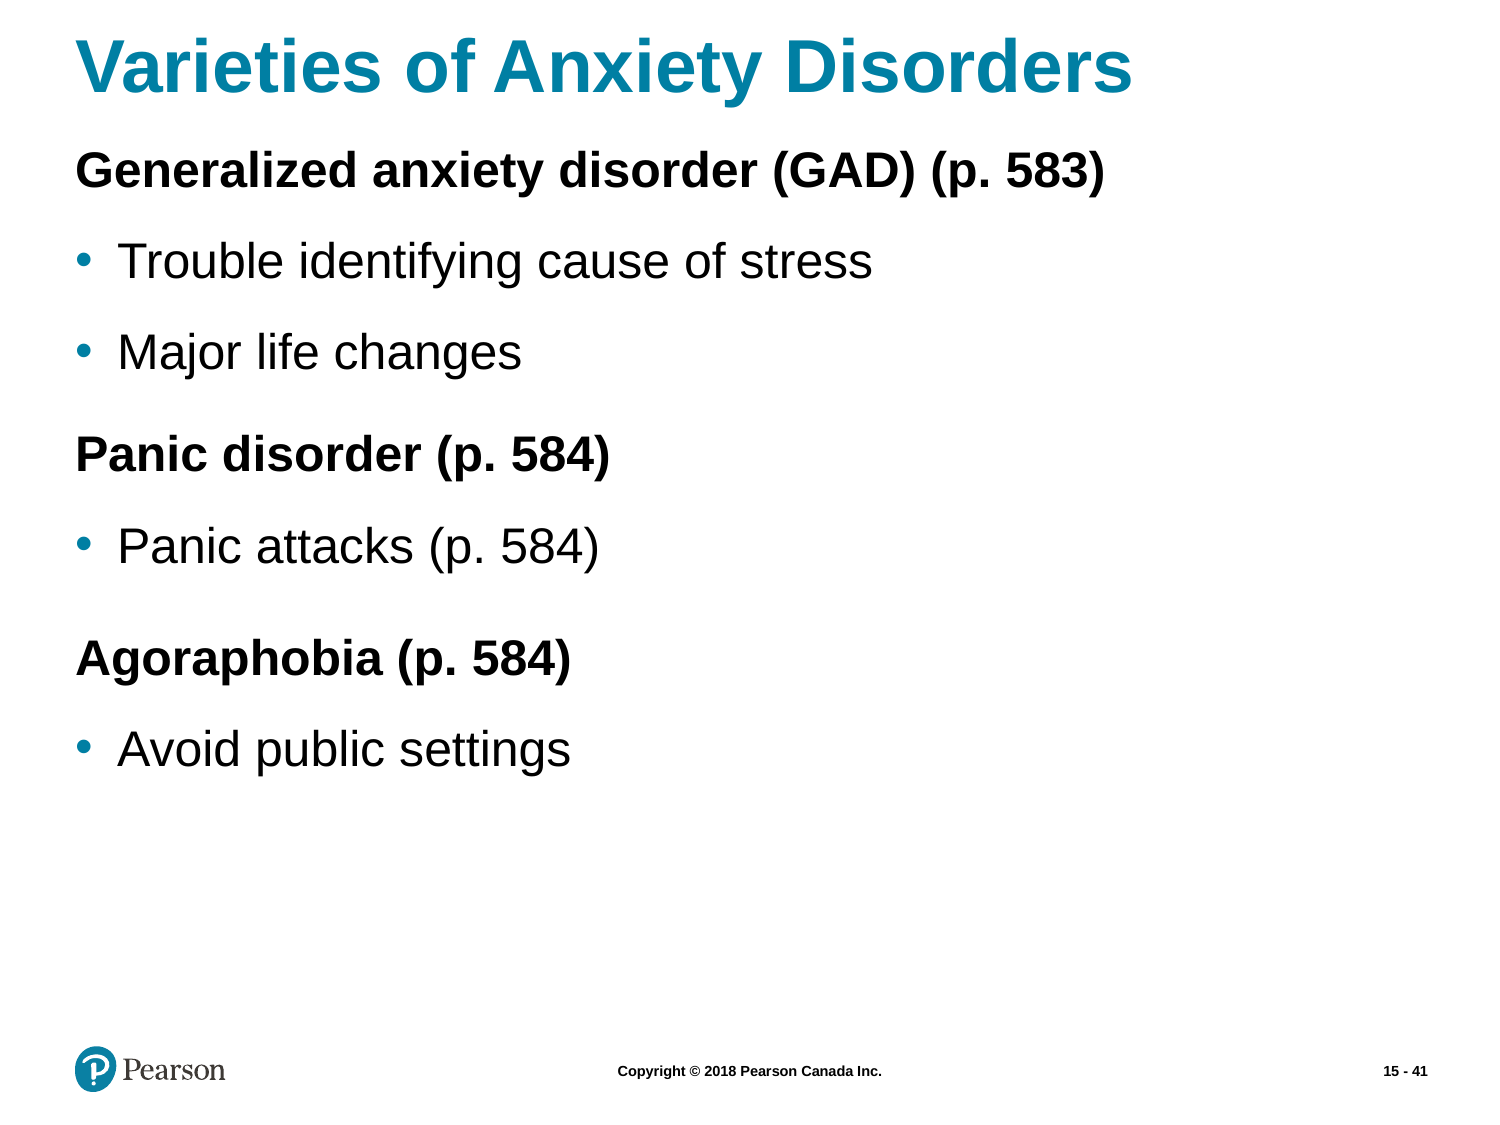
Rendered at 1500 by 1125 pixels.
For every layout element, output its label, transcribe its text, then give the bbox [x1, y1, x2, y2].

title Varieties of Anxiety Disorders [75, 8, 1425, 116]
list Agoraphobia (p. 584) Avoid public settings [75, 624, 1425, 788]
list Panic disorder (p. 584) Panic attacks (p. 584) [75, 421, 1425, 585]
list Generalized anxiety disorder (GAD) (p. 583) Trouble identifying cause of stress Major life changes [75, 137, 1425, 400]
